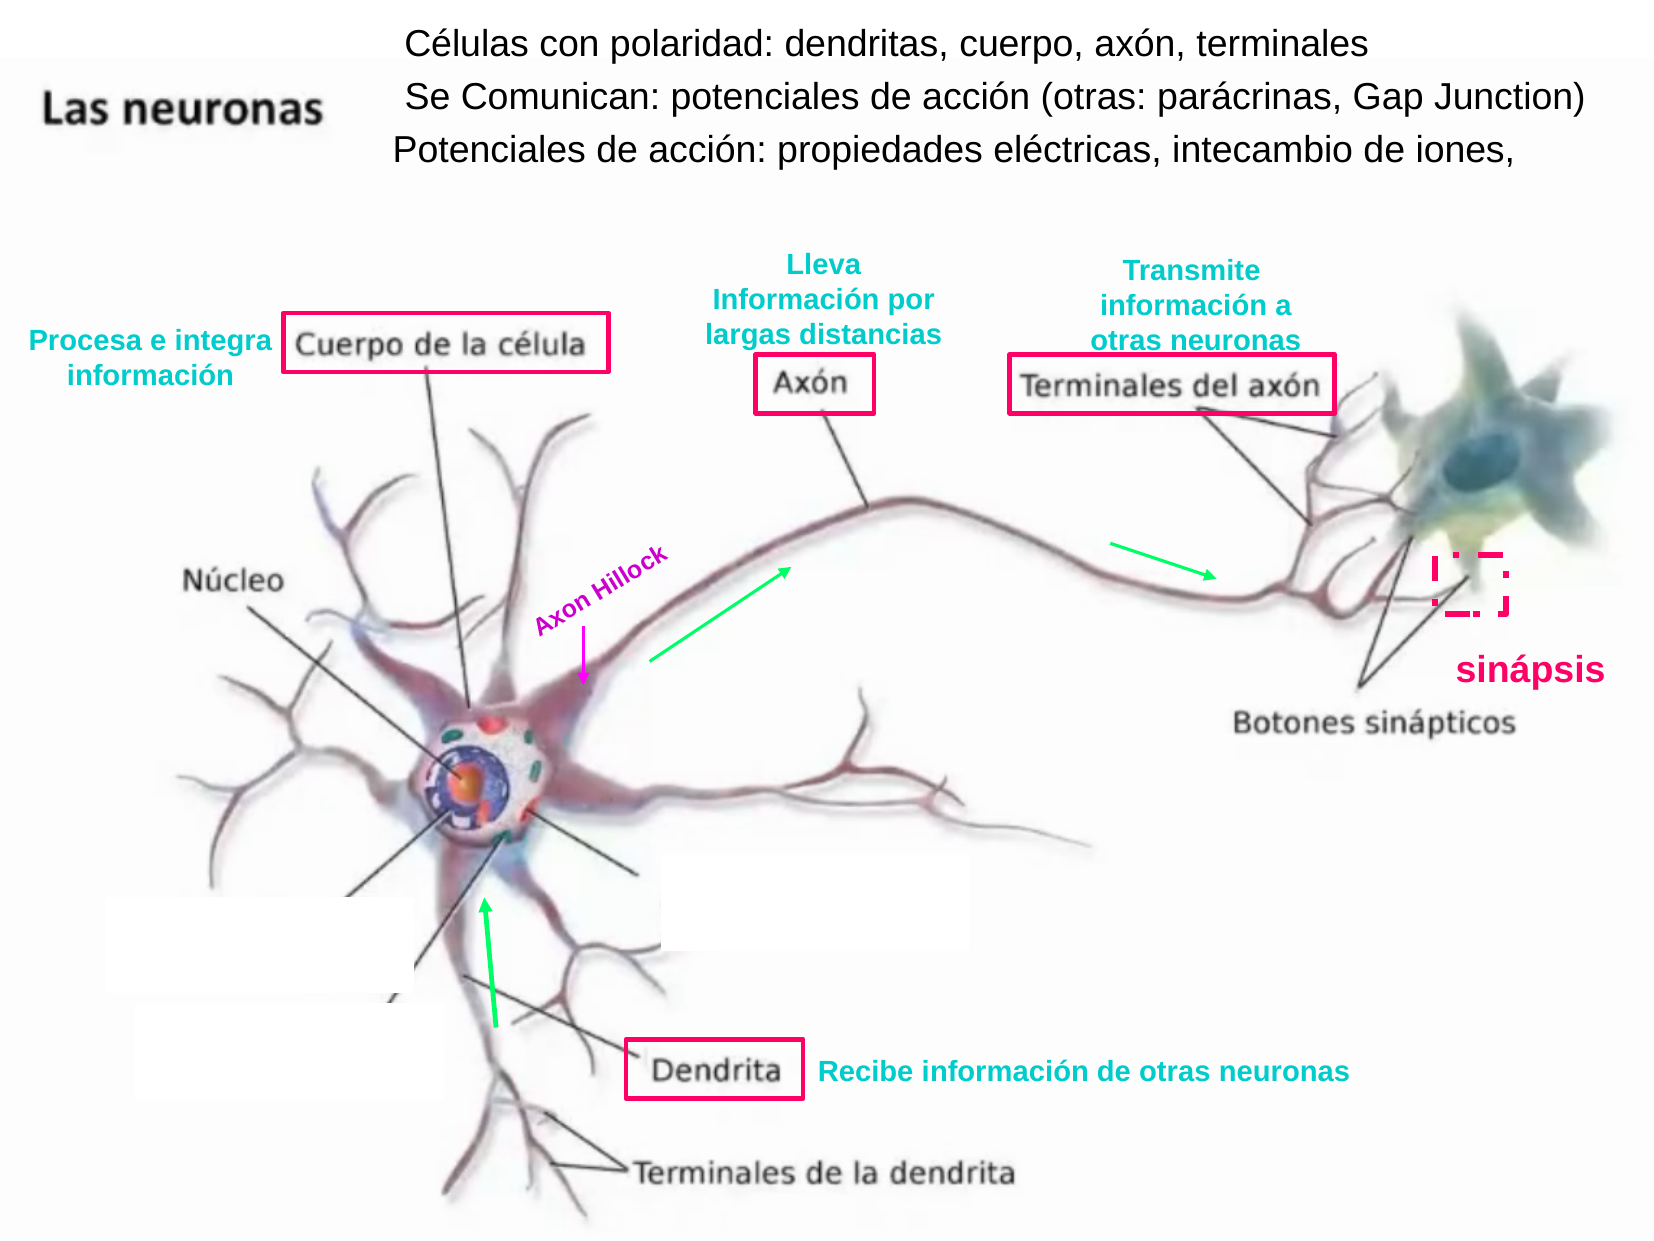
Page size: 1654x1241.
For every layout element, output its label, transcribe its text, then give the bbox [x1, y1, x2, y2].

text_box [483, 897, 497, 1028]
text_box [649, 566, 792, 662]
picture [0, 58, 1654, 1241]
text_box Células con polaridad: dendritas, cuerpo, axón, terminales [389, 11, 1395, 56]
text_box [1109, 542, 1217, 579]
